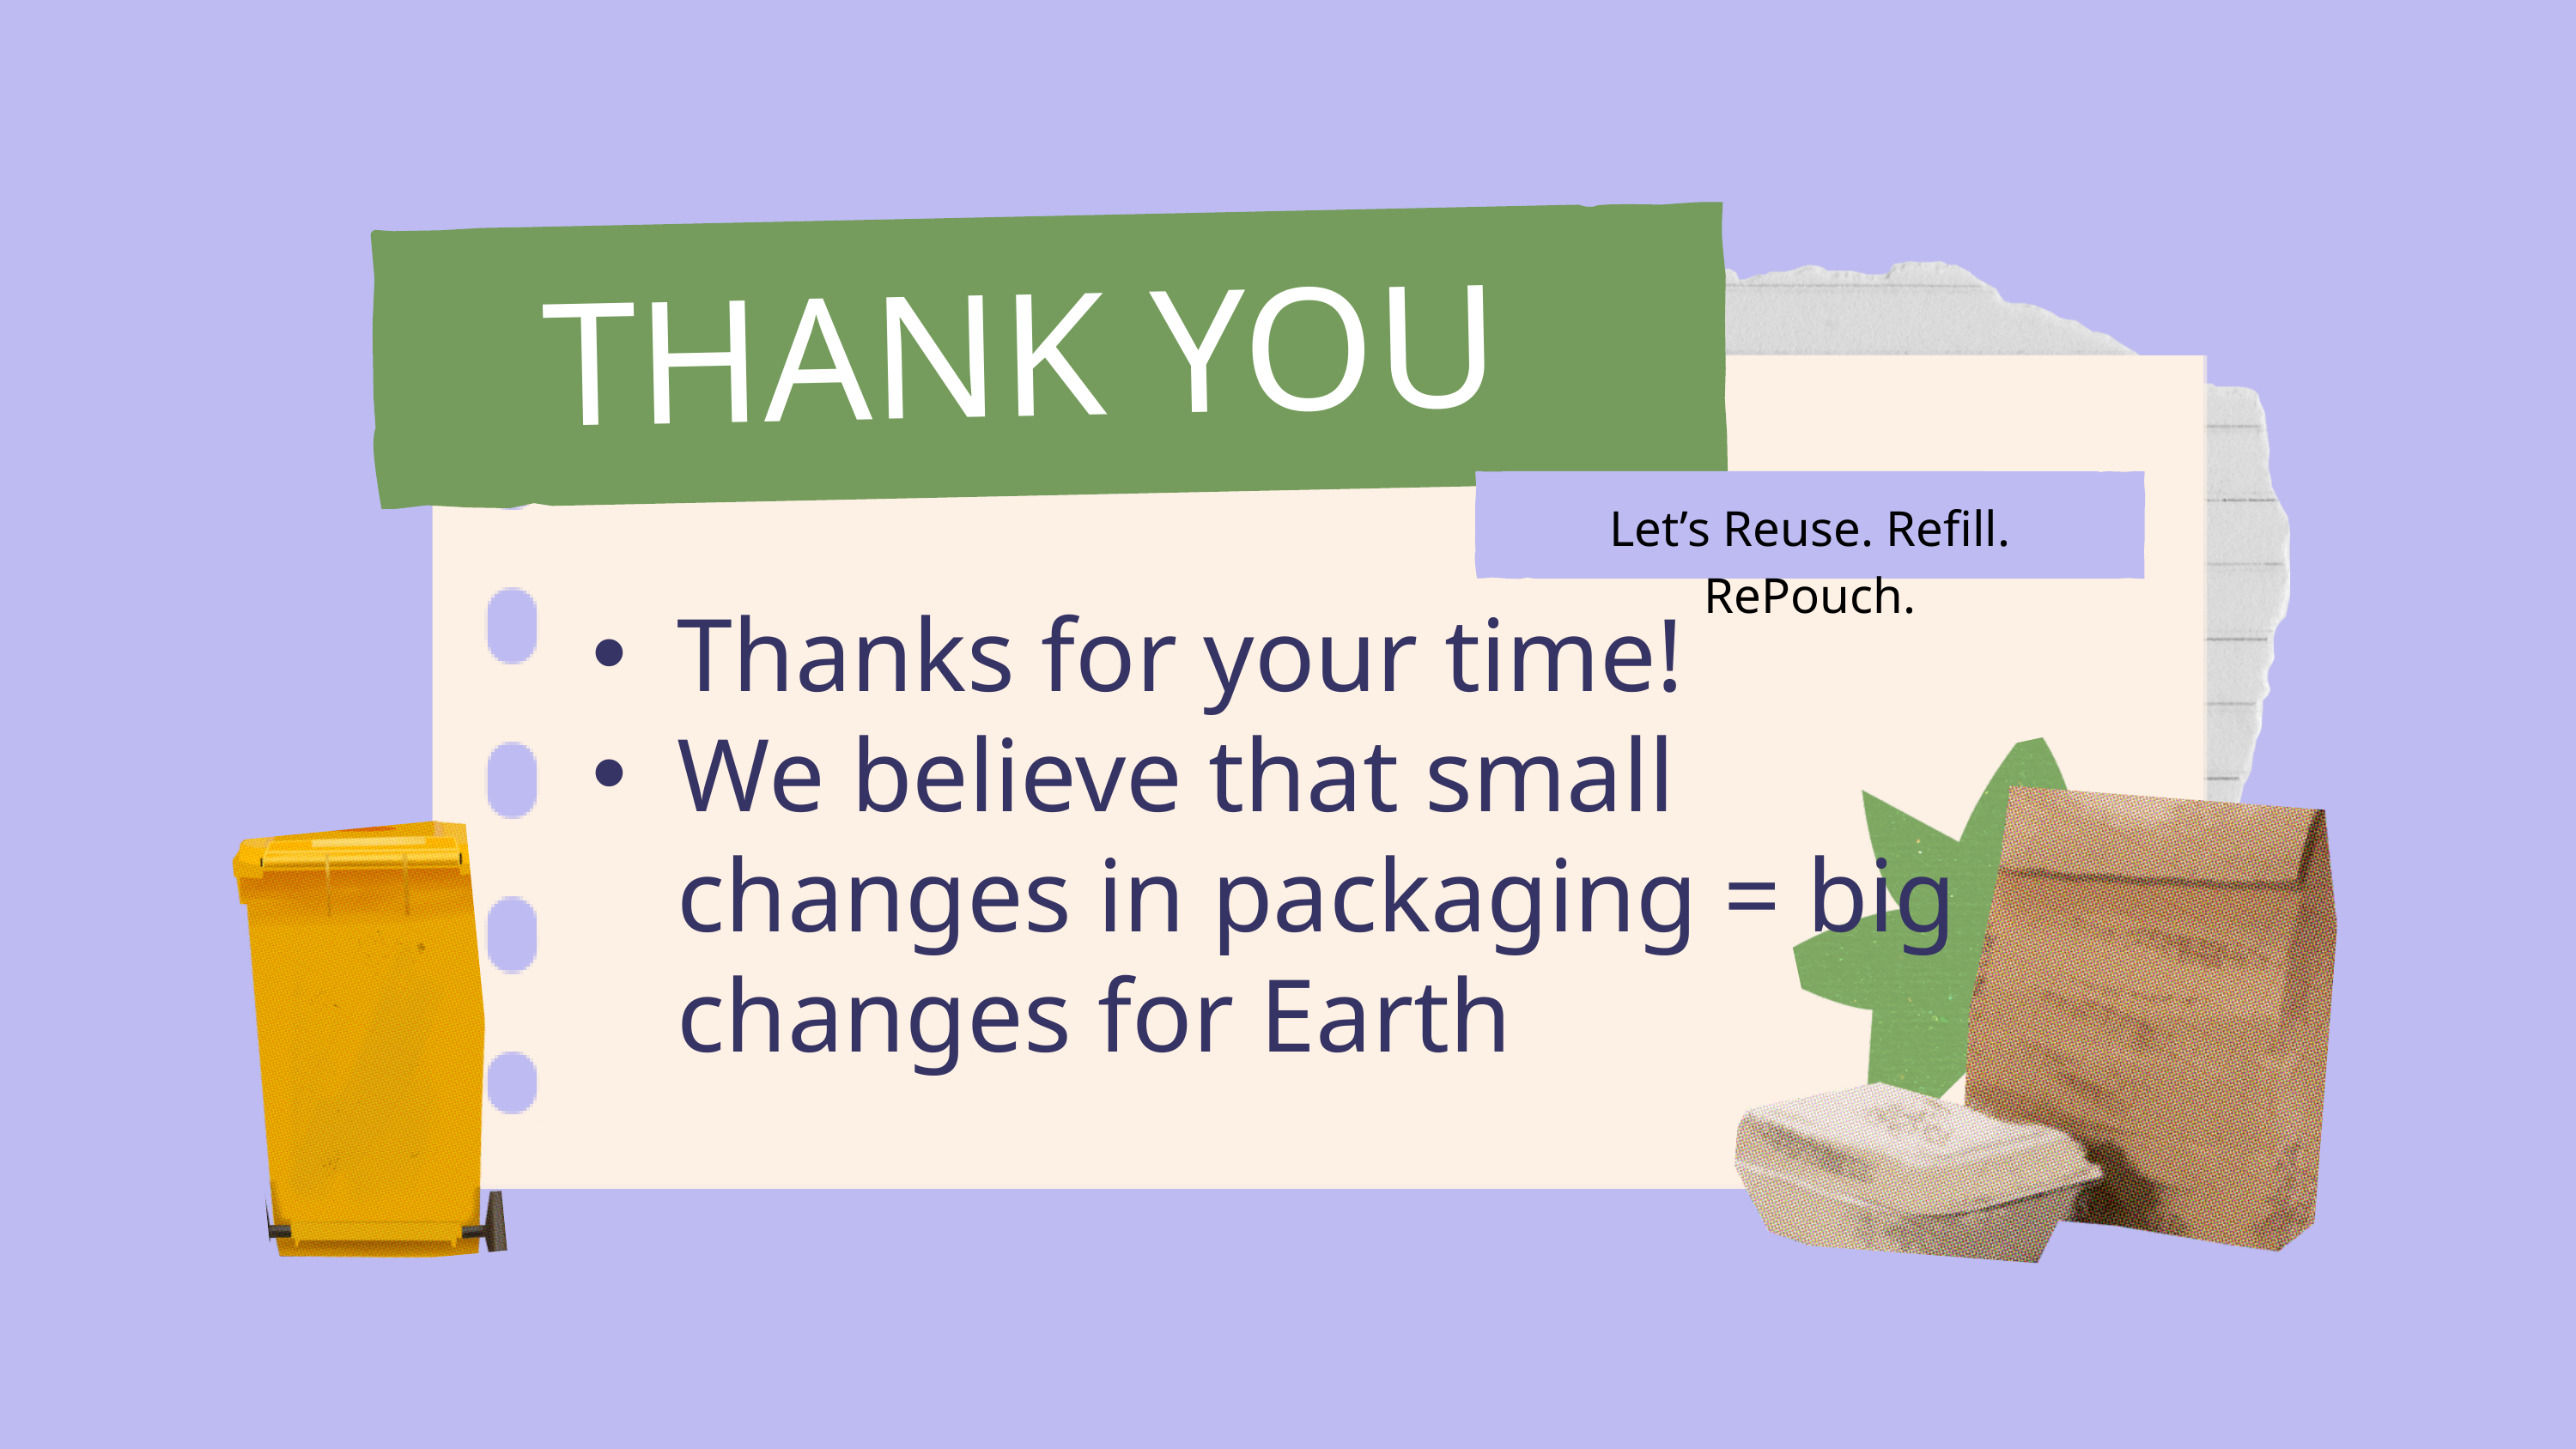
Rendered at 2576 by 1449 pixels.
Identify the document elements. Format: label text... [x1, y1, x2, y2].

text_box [371, 215, 1728, 497]
text_box [1734, 355, 2208, 800]
text_box [1734, 259, 2291, 807]
text_box Let’s Reuse. Refill. RePouch. [1510, 586, 2110, 624]
text_box [230, 817, 507, 1274]
text_box Thanks for your time! We believe that small changes in packaging = big changes for Earth [507, 591, 1972, 1192]
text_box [1474, 470, 2146, 579]
text_box [432, 506, 1510, 1189]
text_box [1728, 782, 2347, 1284]
text_box [1972, 723, 2124, 794]
